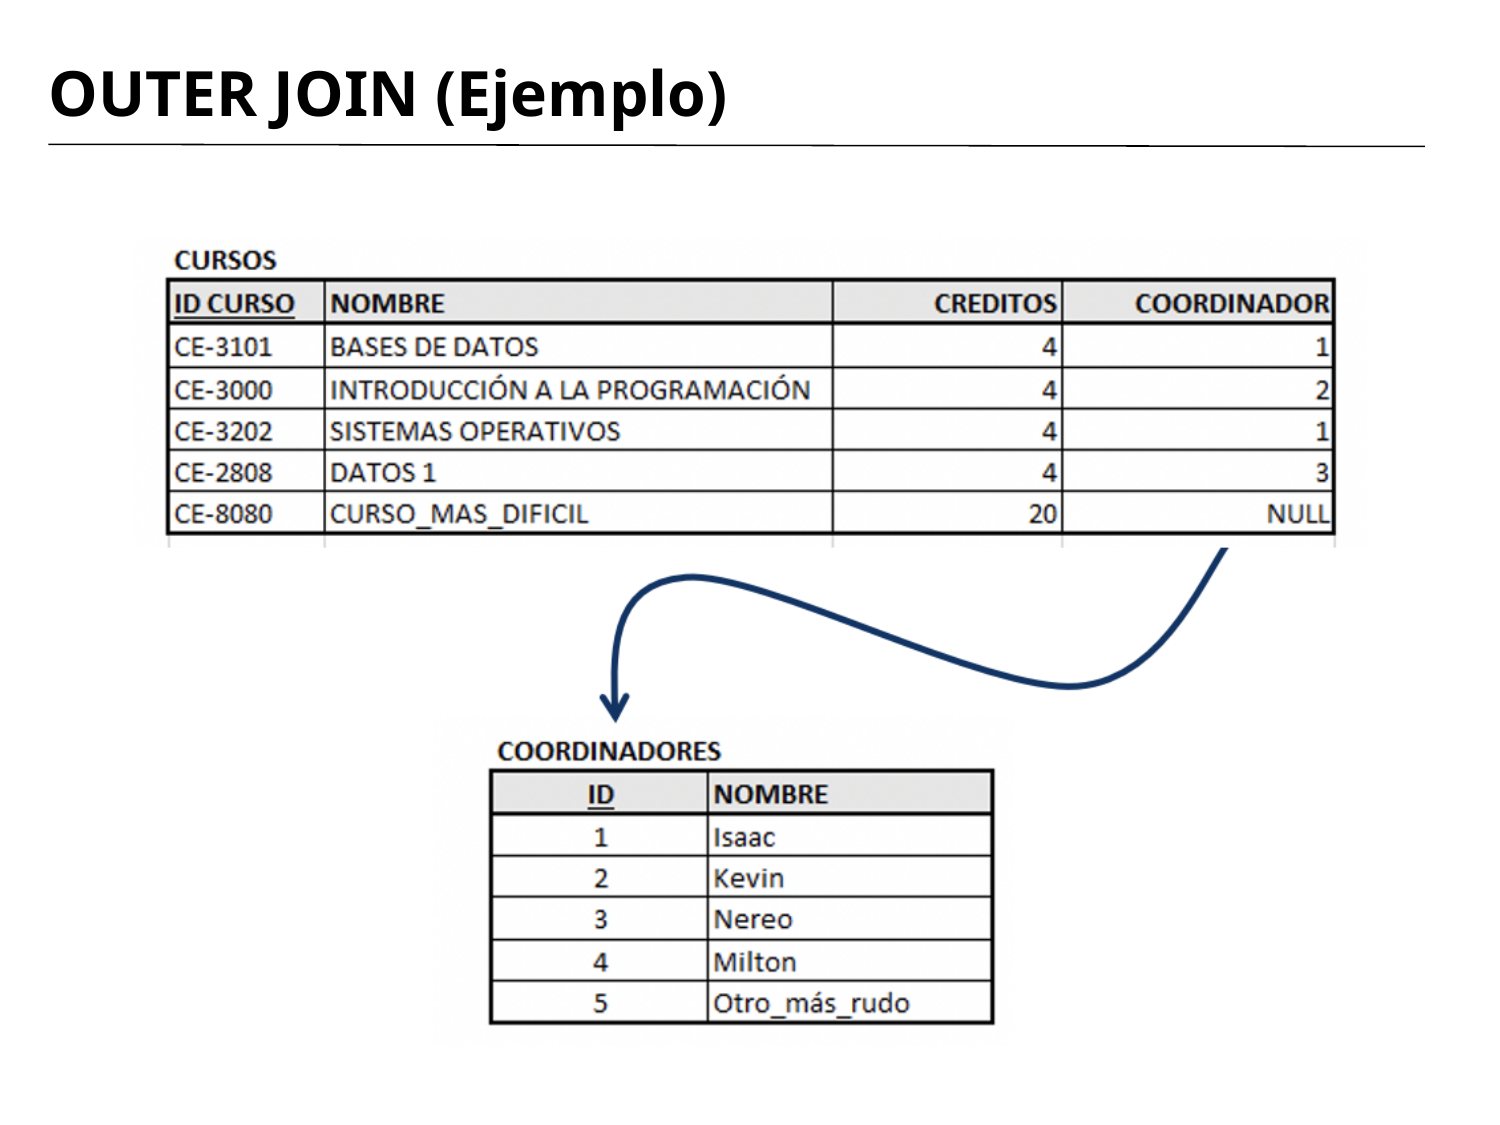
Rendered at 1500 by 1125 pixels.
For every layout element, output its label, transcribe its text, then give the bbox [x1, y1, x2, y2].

title OUTER JOIN (Ejemplo) [33, 32, 1384, 145]
picture [119, 210, 1381, 1065]
